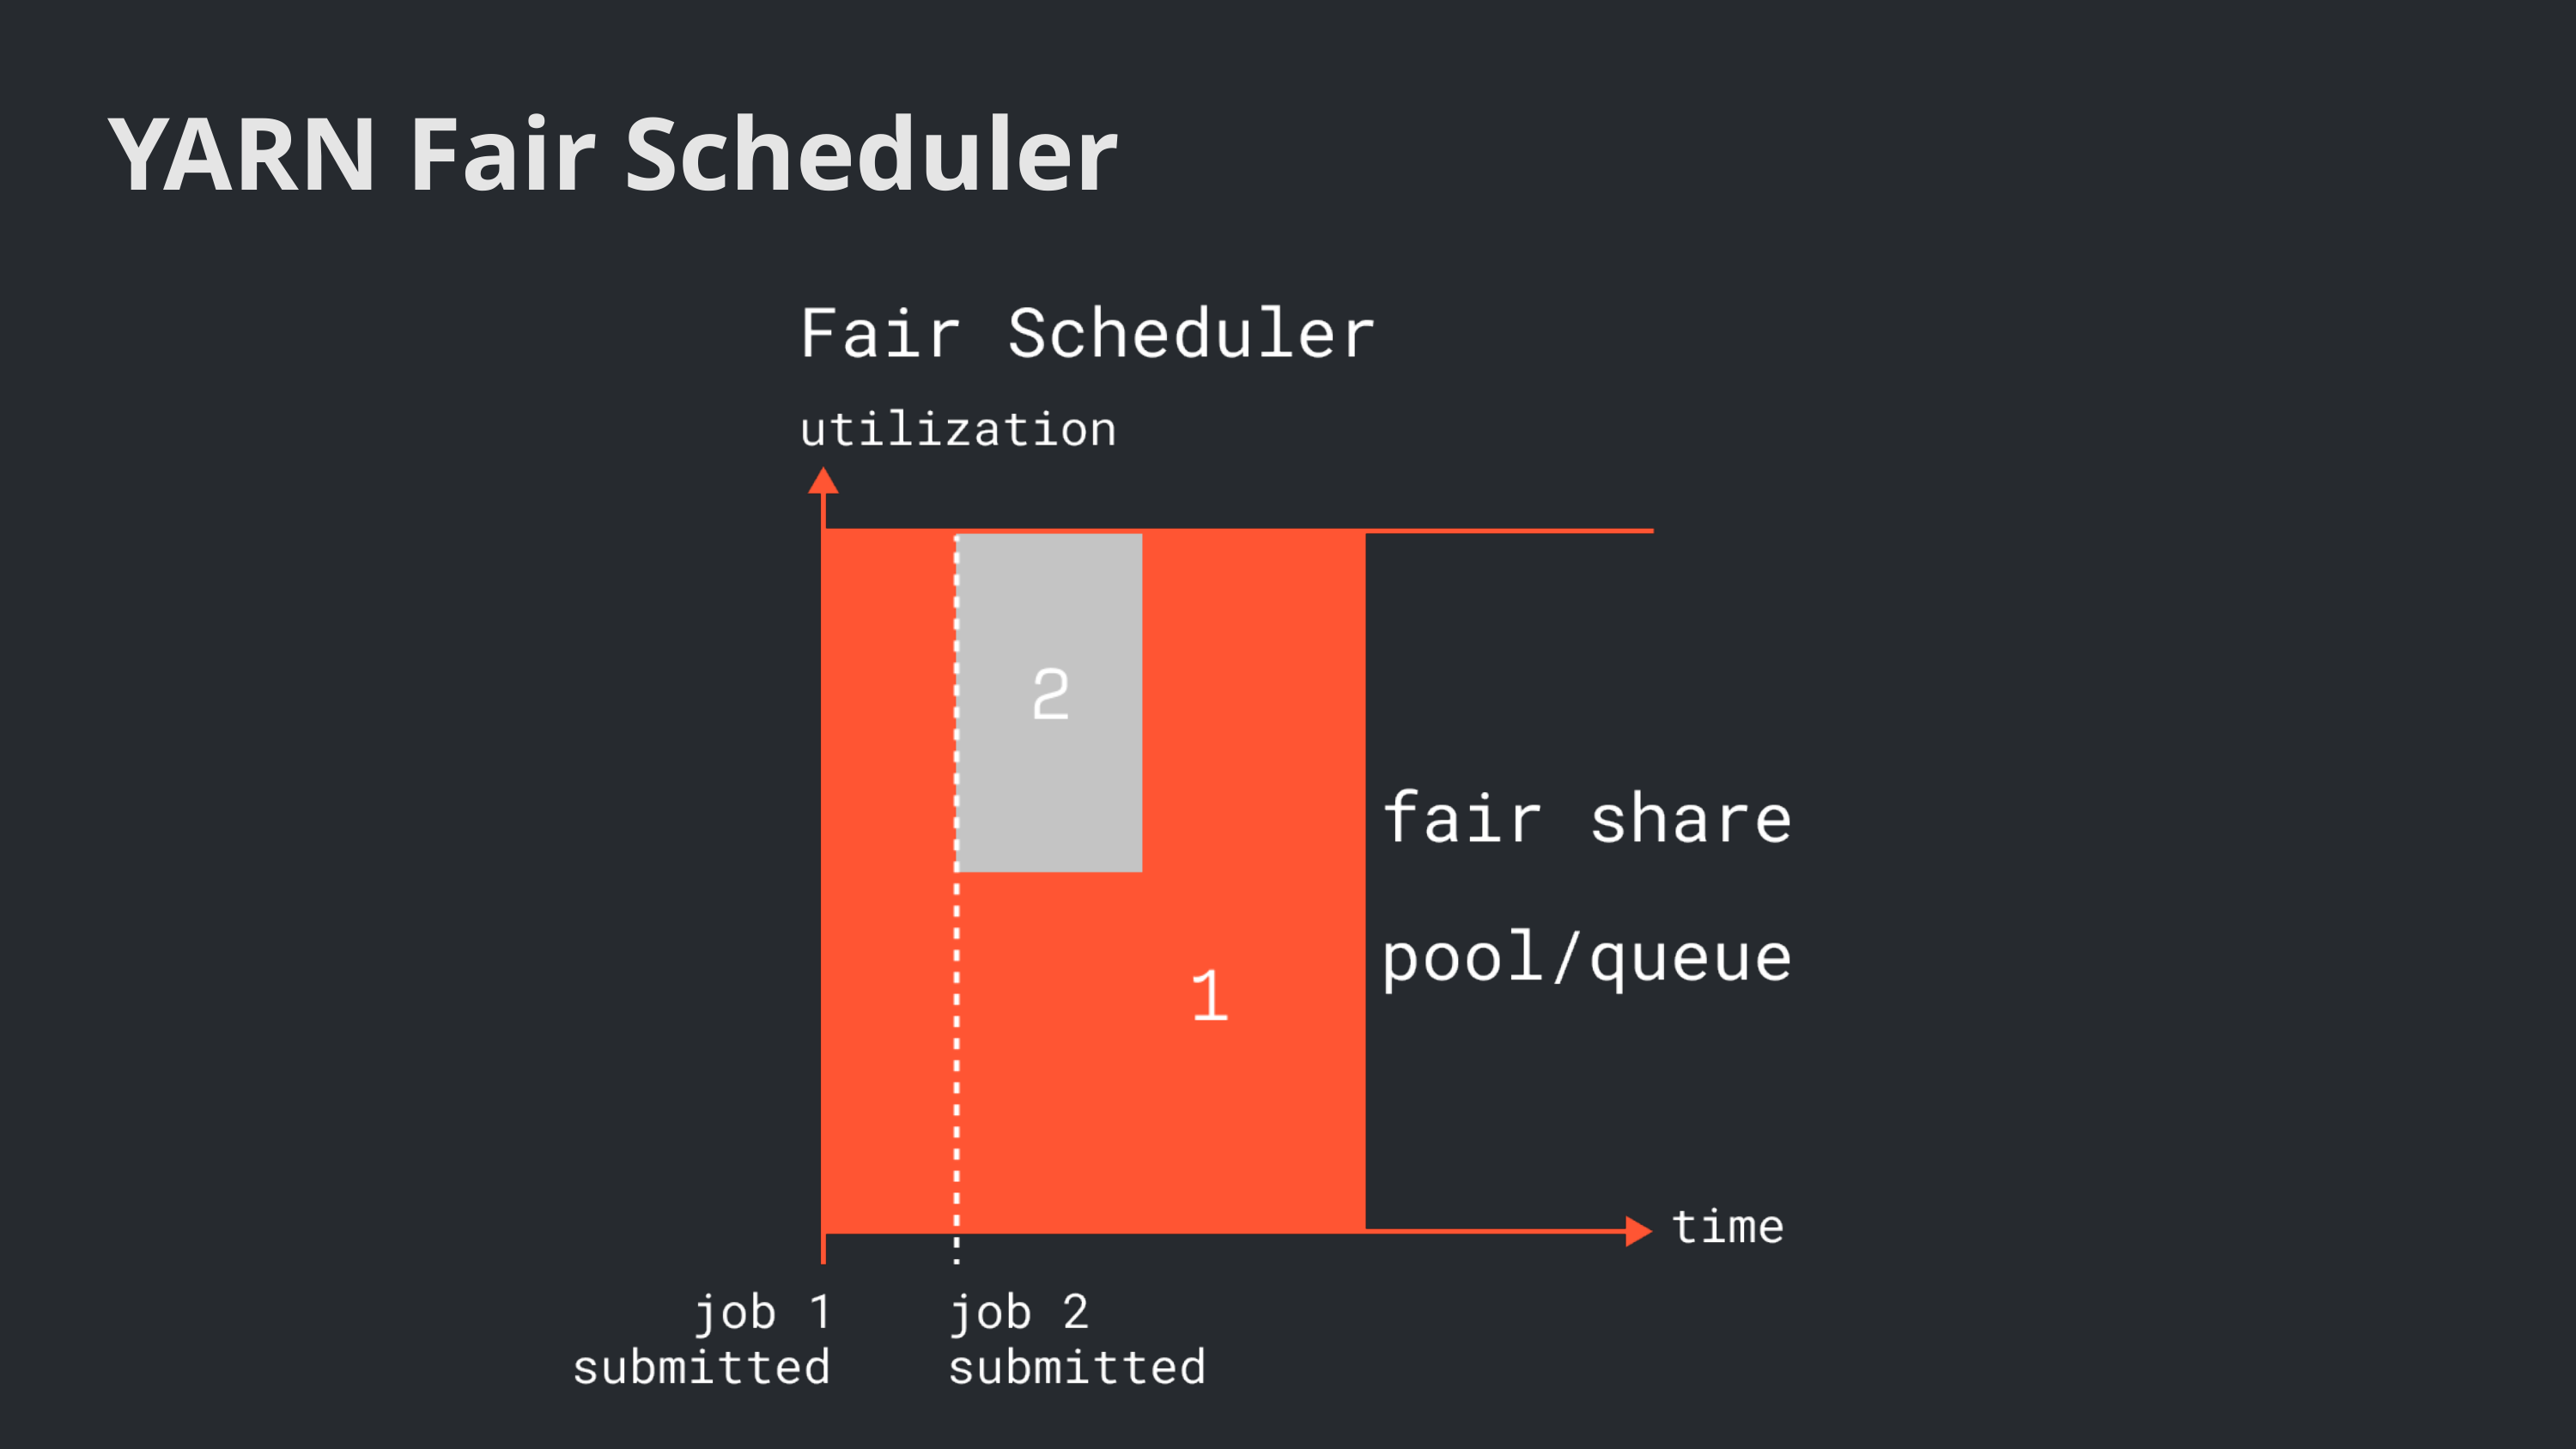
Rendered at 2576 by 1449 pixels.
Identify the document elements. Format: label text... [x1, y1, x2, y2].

picture [570, 262, 1953, 1404]
list YARN Fair Scheduler [106, 109, 2416, 364]
